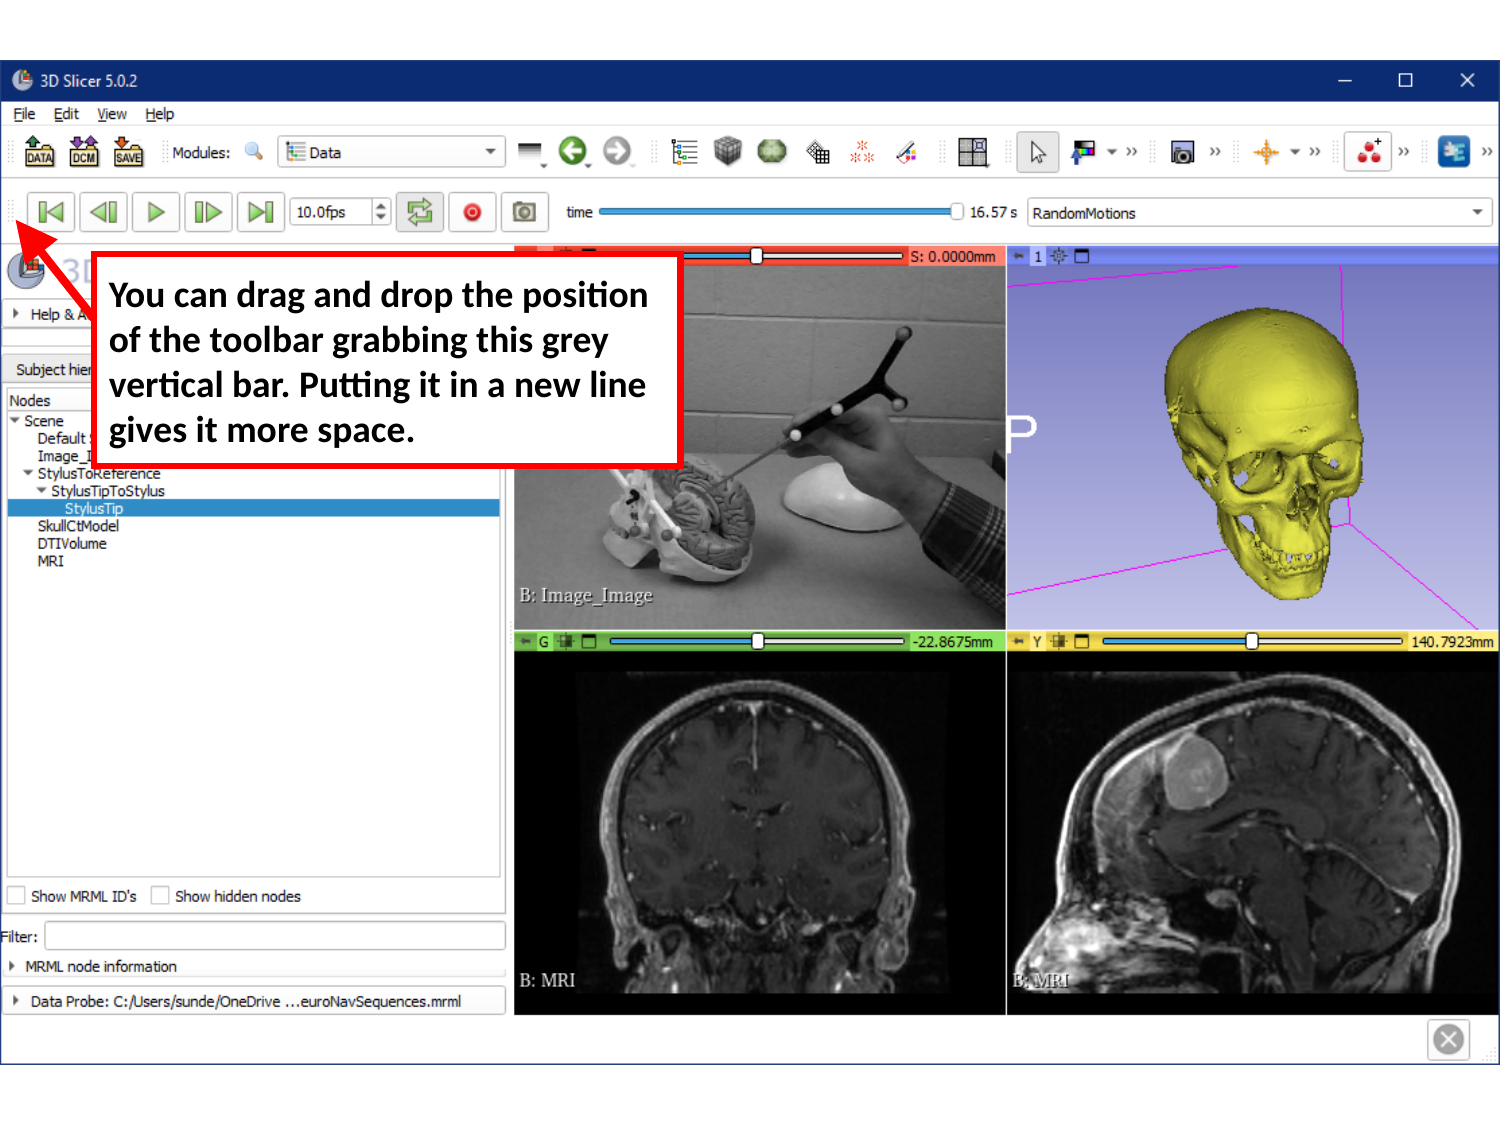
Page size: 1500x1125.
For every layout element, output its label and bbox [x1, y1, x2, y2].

text_box [15, 219, 95, 319]
picture [0, 60, 1500, 1065]
